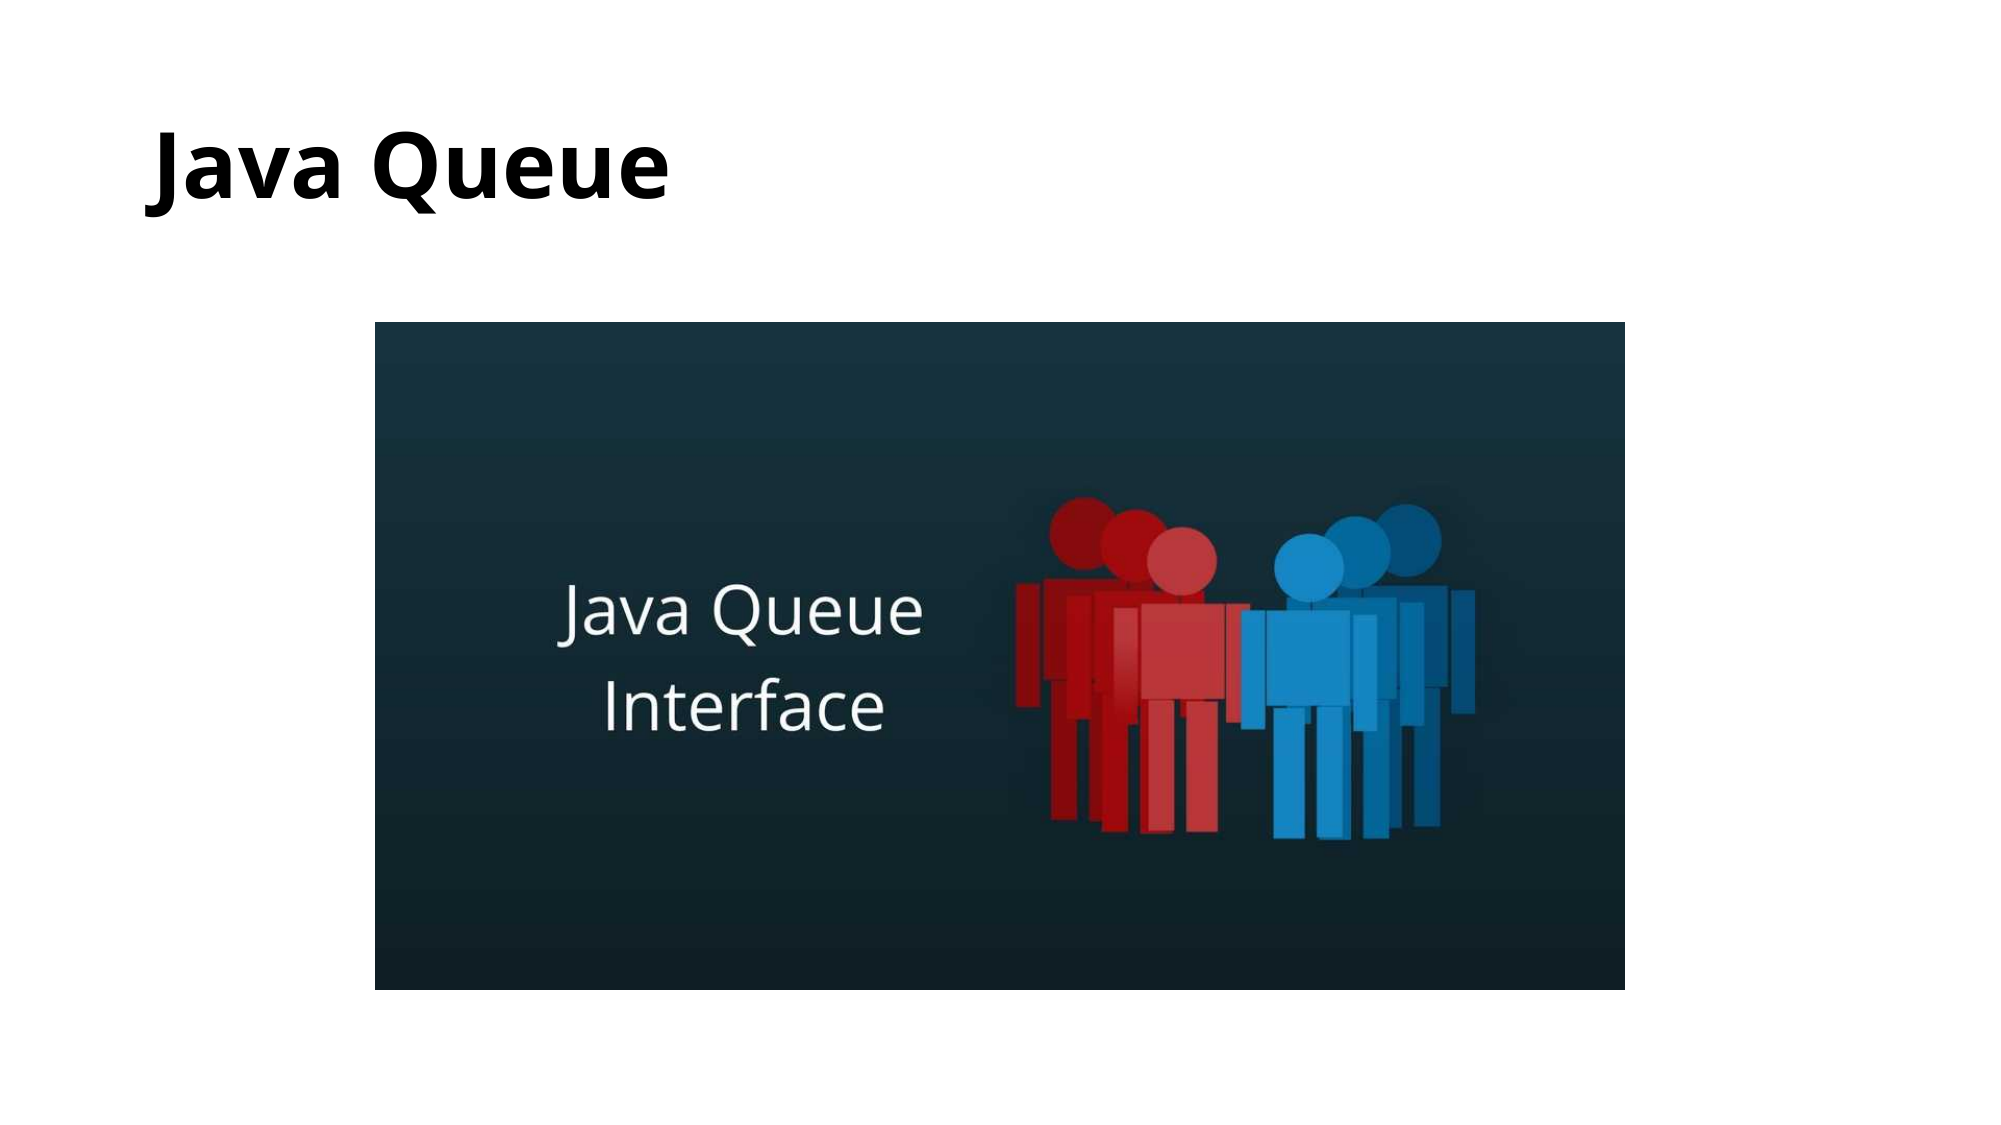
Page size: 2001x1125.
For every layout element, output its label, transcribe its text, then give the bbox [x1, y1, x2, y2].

title Java Queue [137, 59, 1863, 278]
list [374, 322, 1625, 990]
